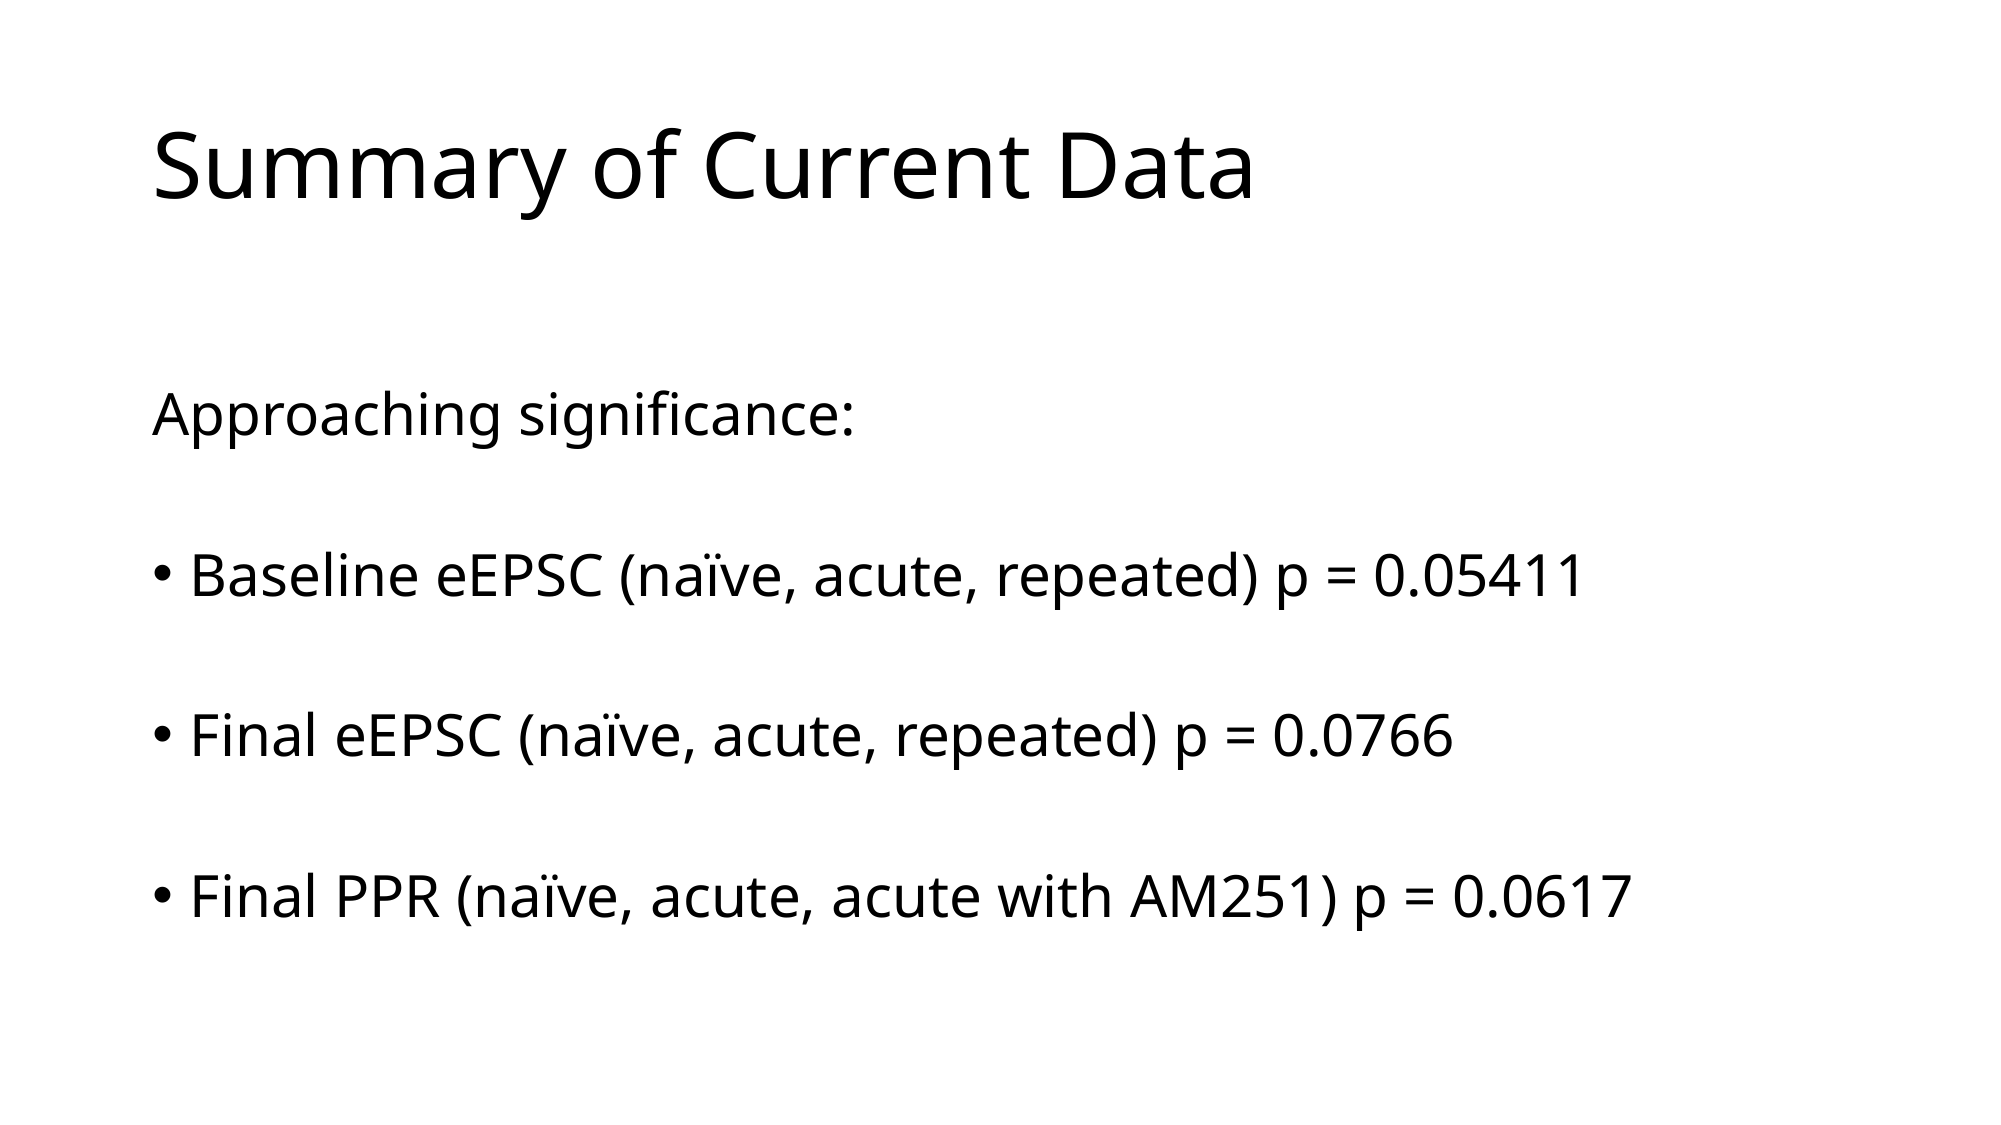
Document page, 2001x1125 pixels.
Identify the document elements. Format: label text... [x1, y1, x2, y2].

title Summary of Current Data [137, 59, 1863, 278]
list Approaching significance: Baseline eEPSC (naïve, acute, repeated) p = 0.05411 Final eEPSC (naïve, acute, repeated) p = 0.0766 Final PPR (naïve, acute, acute with AM251) p = 0.0617 [137, 299, 1863, 1014]
